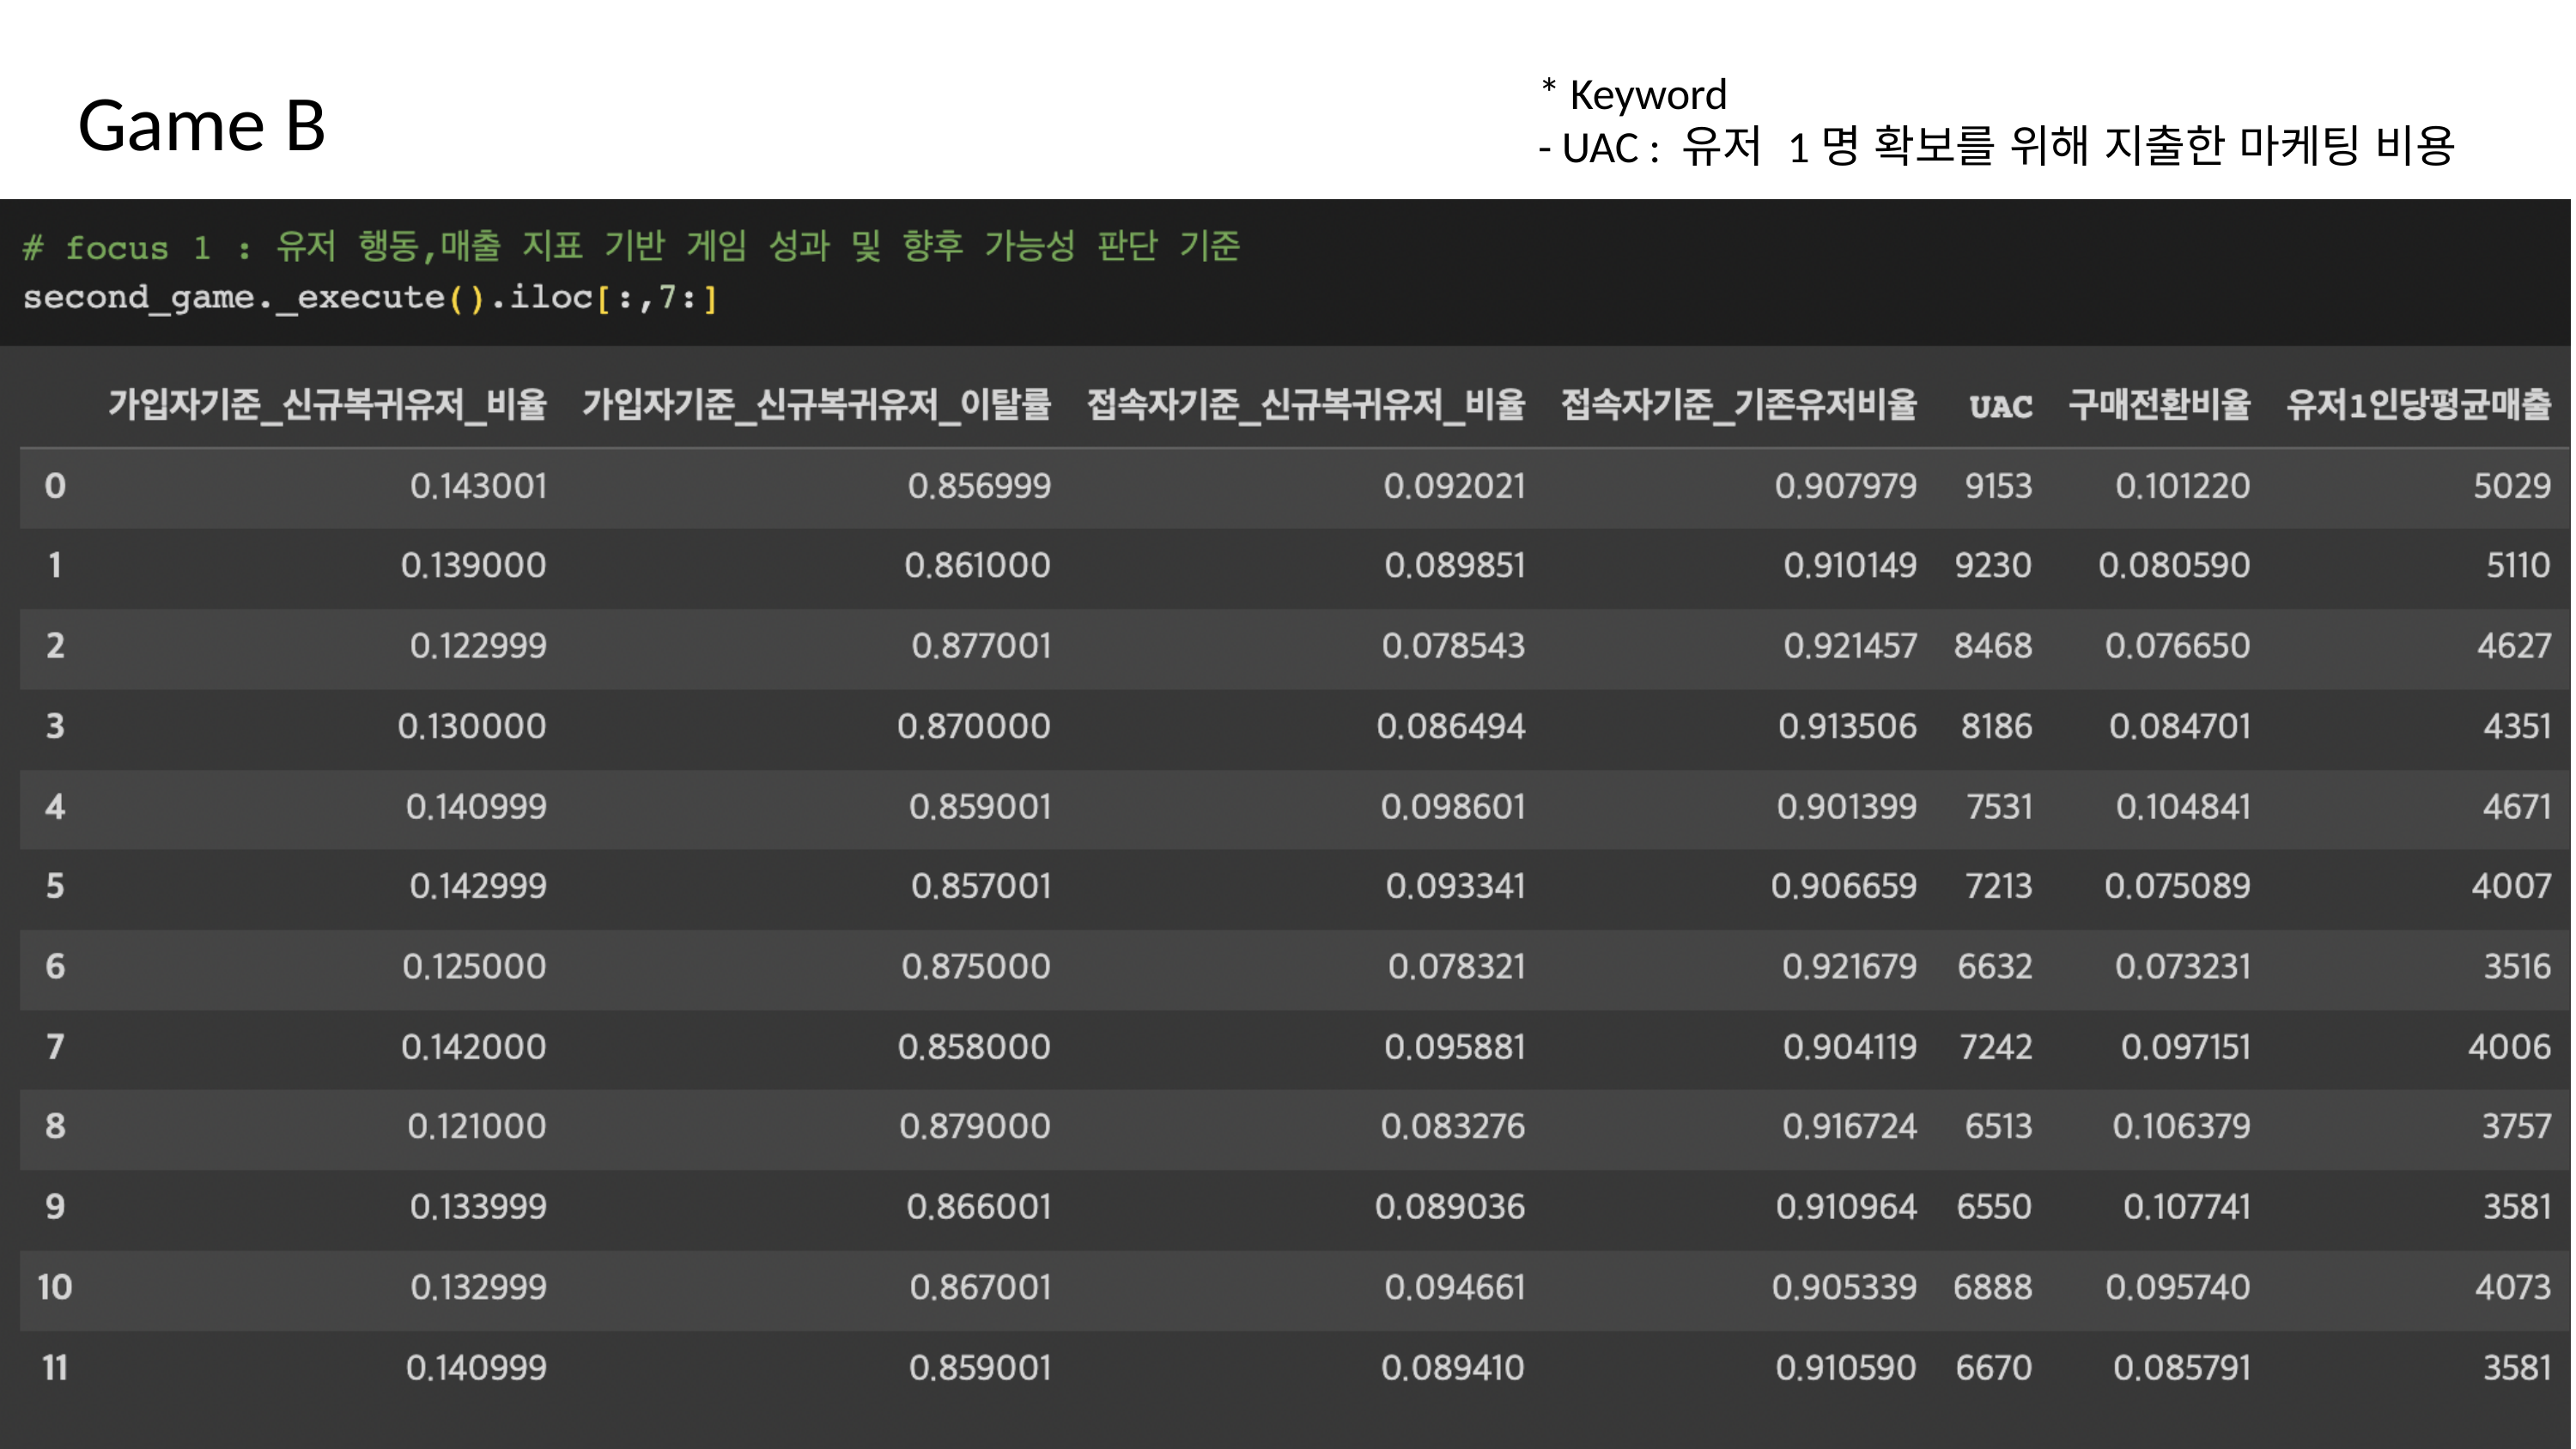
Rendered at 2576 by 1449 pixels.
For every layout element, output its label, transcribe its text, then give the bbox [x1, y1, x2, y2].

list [0, 199, 2572, 1449]
text_box * Keyword - UAC : 유저 1명 확보를 위해 지출한 마케팅 비용 [1525, 58, 2567, 179]
title Game B [64, 39, 1224, 197]
